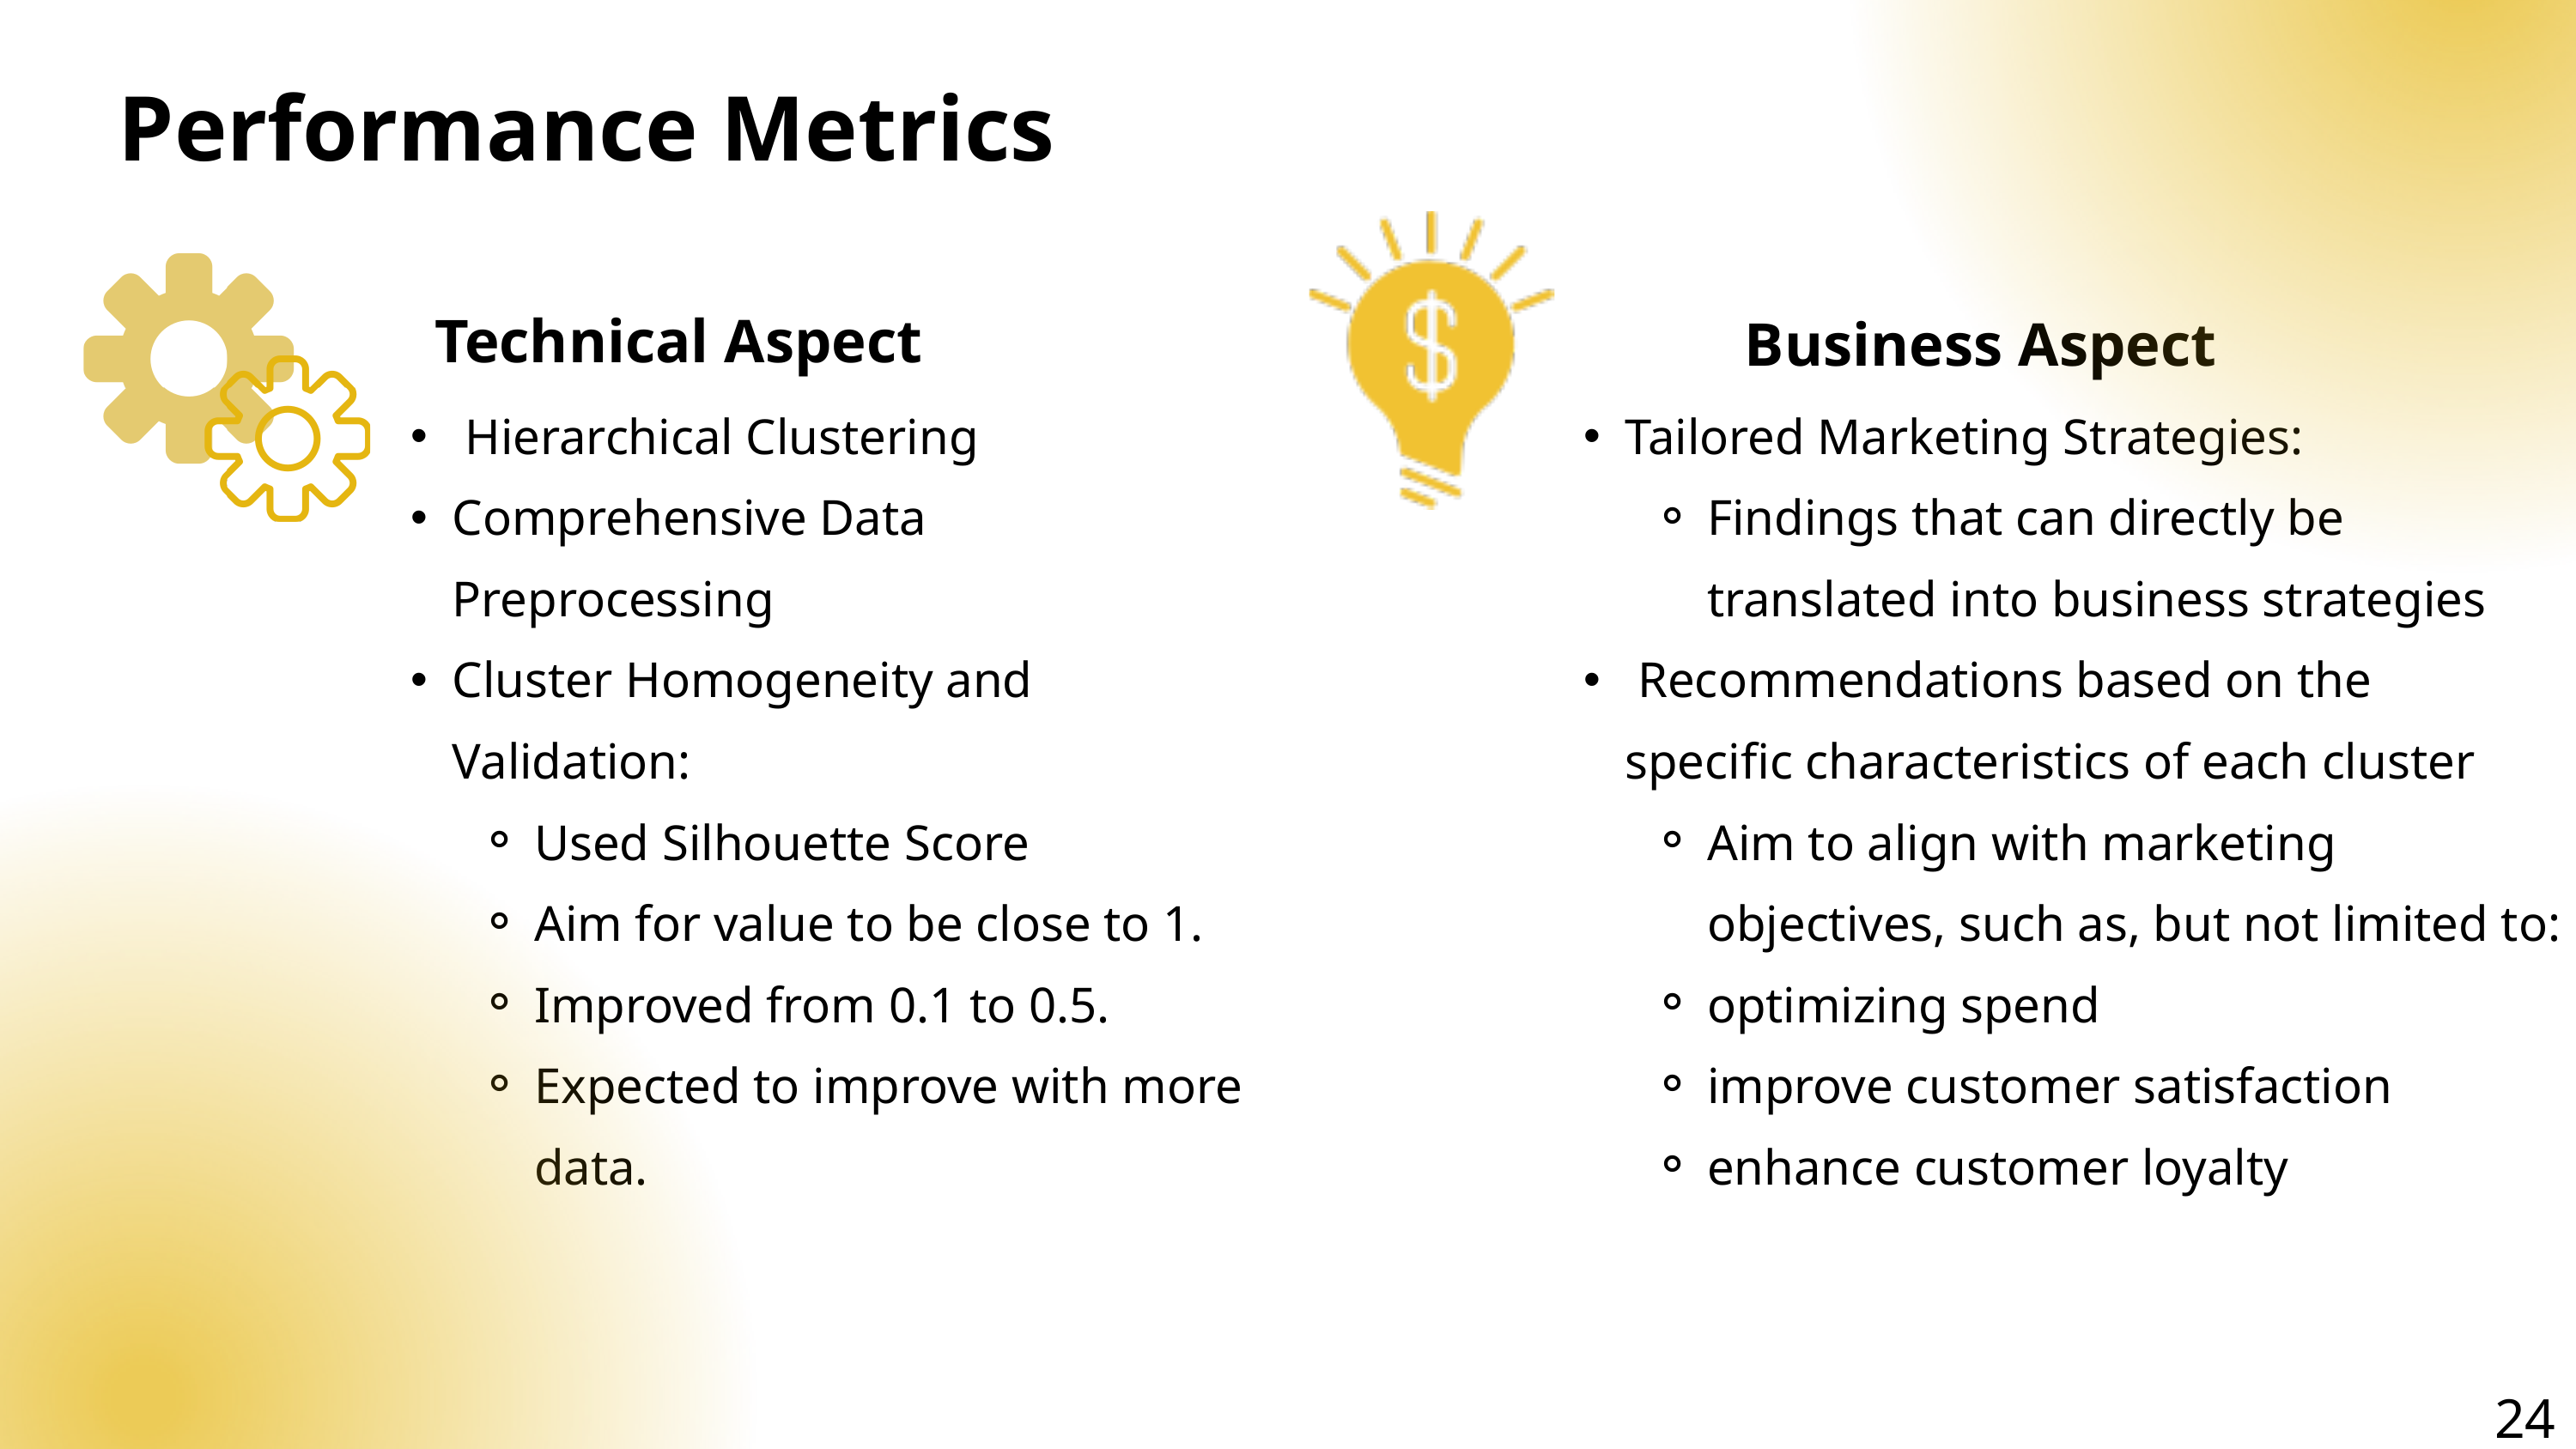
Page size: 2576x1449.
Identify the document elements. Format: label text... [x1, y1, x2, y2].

text_box [0, 724, 820, 1449]
text_box [1788, 0, 2576, 635]
text_box Tailored Marketing Strategies: Findings that can directly be translated into business strategies Recommendations based on the specific characteristics of each cluster Aim to align with marketing objectives, such as, but not limited to: optimizing spend improve customer satisfaction enhance customer loyalty [1542, 383, 2564, 1195]
text_box [83, 253, 371, 522]
text_box Performance Metrics [0, 45, 1393, 179]
text_box Technical Aspect [434, 275, 963, 374]
text_box [1309, 211, 1555, 510]
text_box 24 [2478, 1358, 2573, 1449]
text_box Hierarchical Clustering Comprehensive Data Preprocessing Cluster Homogeneity and Validation: Used Silhouette Score Aim for value to be close to 1. Improved from 0.1 to 0.5. Expected to improve with more data. [370, 383, 1247, 1276]
text_box Business Aspect [1658, 278, 1788, 379]
